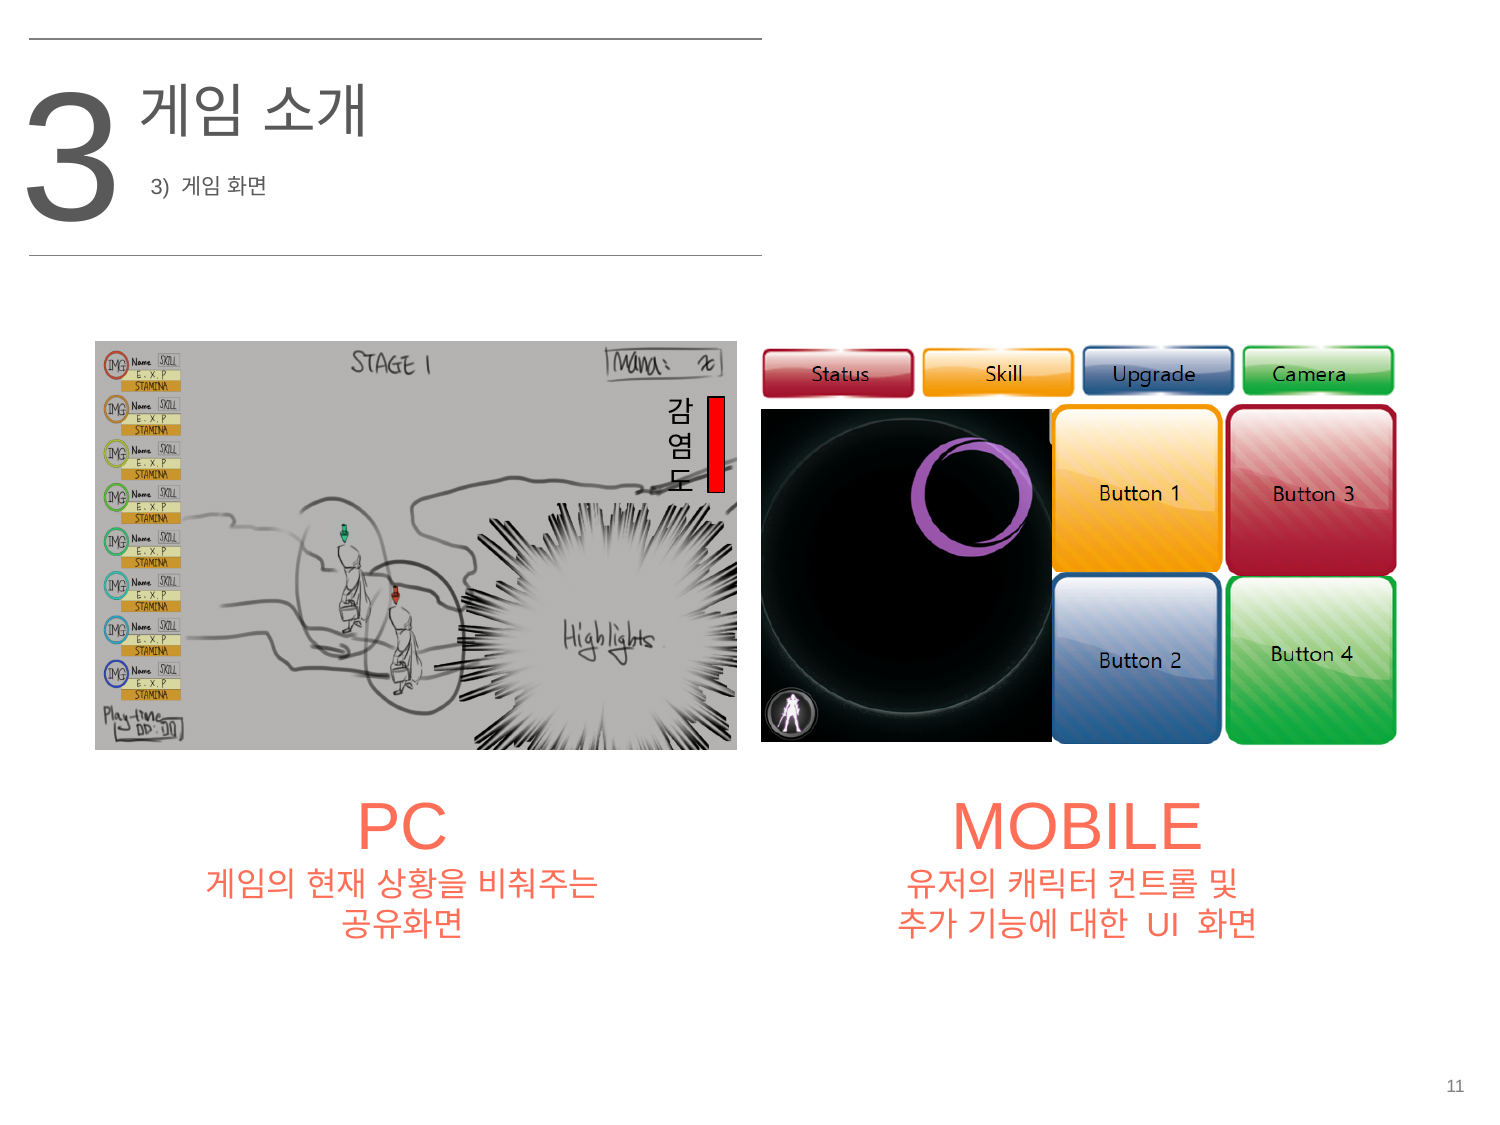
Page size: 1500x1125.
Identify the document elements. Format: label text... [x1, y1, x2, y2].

text_box MOBILE 유저의 캐릭터 컨트롤 및 추가 기능에 대한 UI 화면 [817, 775, 1338, 872]
text_box 게임 소개 [183, 66, 798, 148]
picture [754, 341, 1397, 749]
text_box 3) 게임 화면 [183, 148, 821, 236]
text_box 3 [5, 29, 183, 268]
text_box PC 게임의 현재 상황을 비춰주는 공유화면 [142, 775, 663, 872]
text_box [95, 341, 737, 750]
